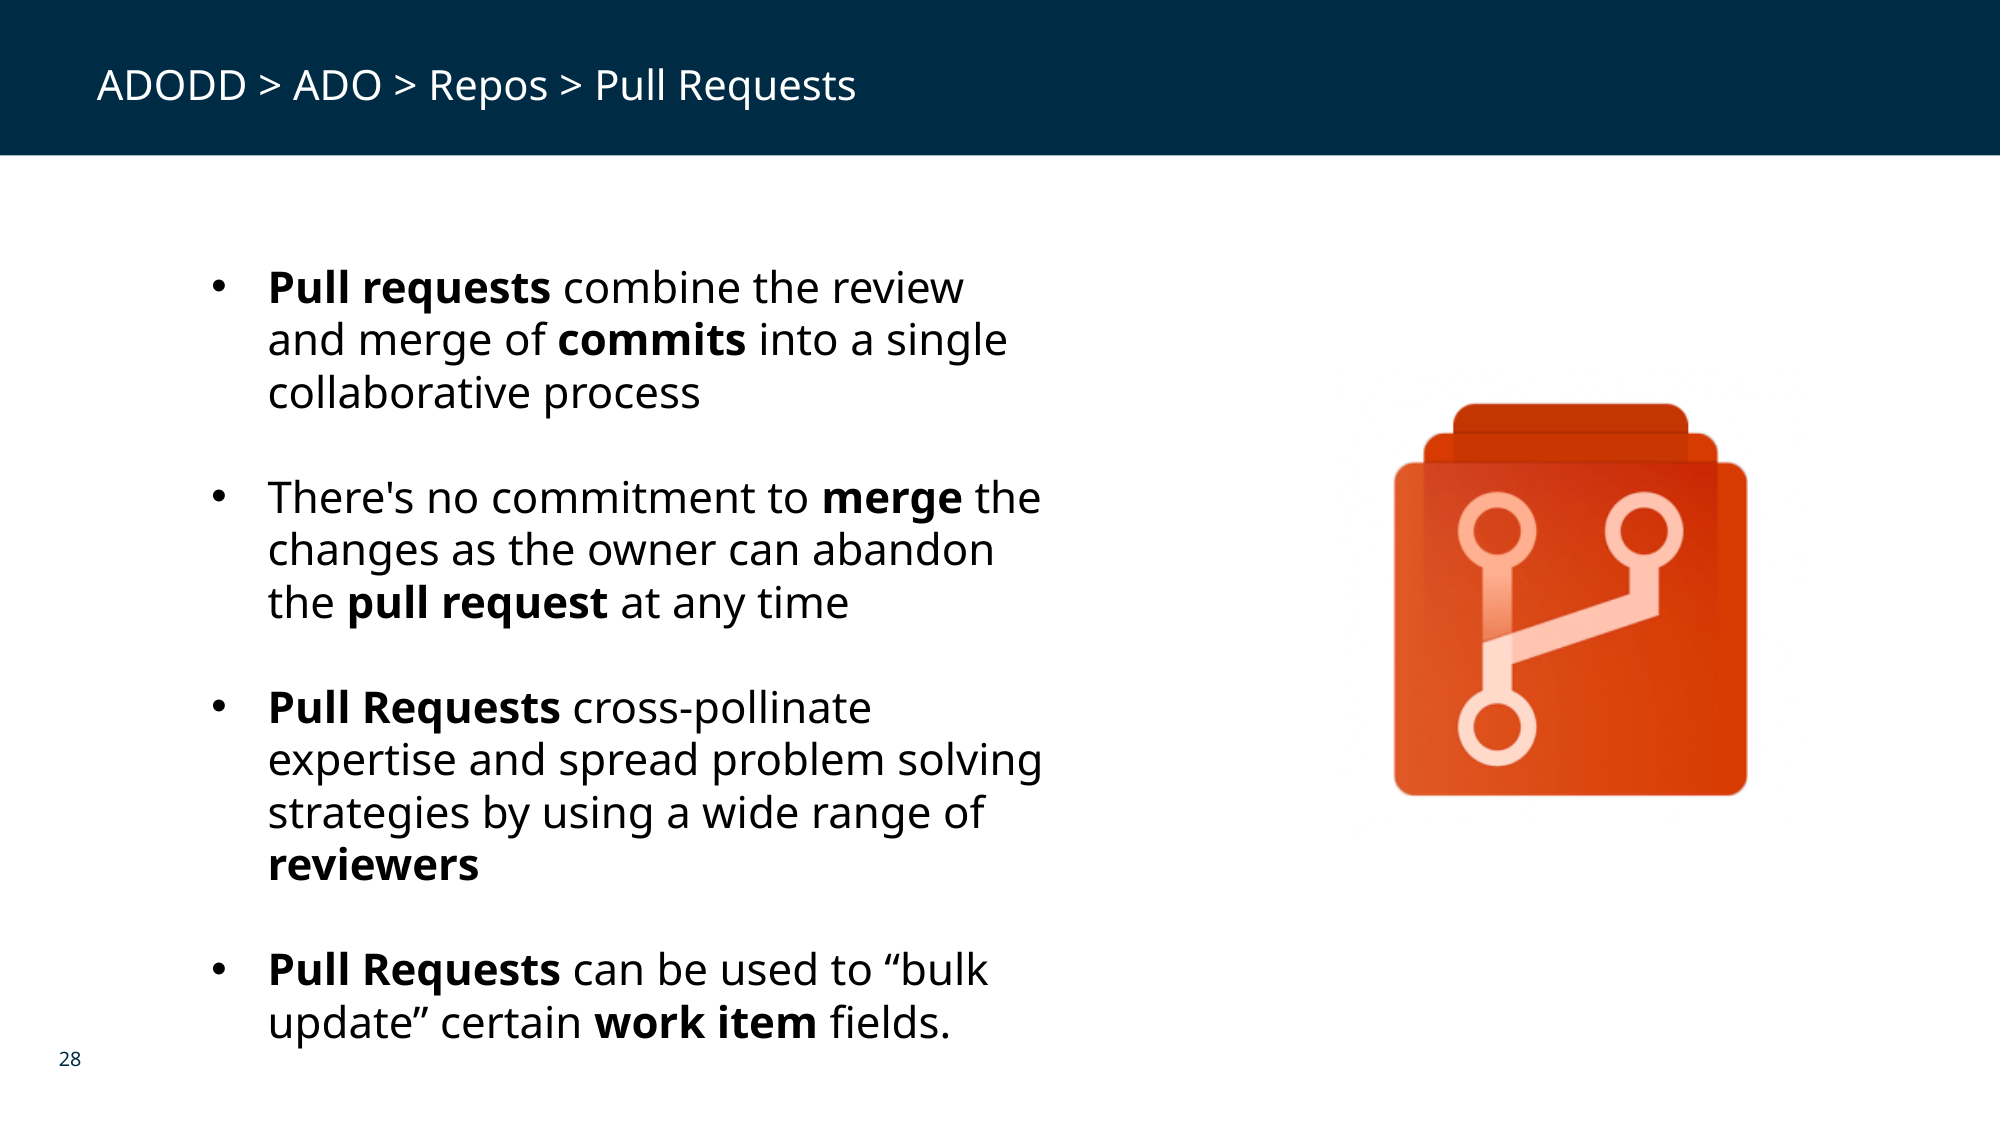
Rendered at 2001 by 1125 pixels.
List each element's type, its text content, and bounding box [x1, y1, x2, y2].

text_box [0, 0, 2000, 156]
picture [1336, 365, 1806, 835]
text_box Pull requests combine the review and merge of commits into a single collaborative process There's no commitment to merge the changes as the owner can abandon the pull request at any time Pull Requests cross-pollinate expertise and spread problem solving strategies by using a wide range of reviewers Pull Requests can be used to “bulk update” certain work item fields. [211, 259, 1052, 952]
